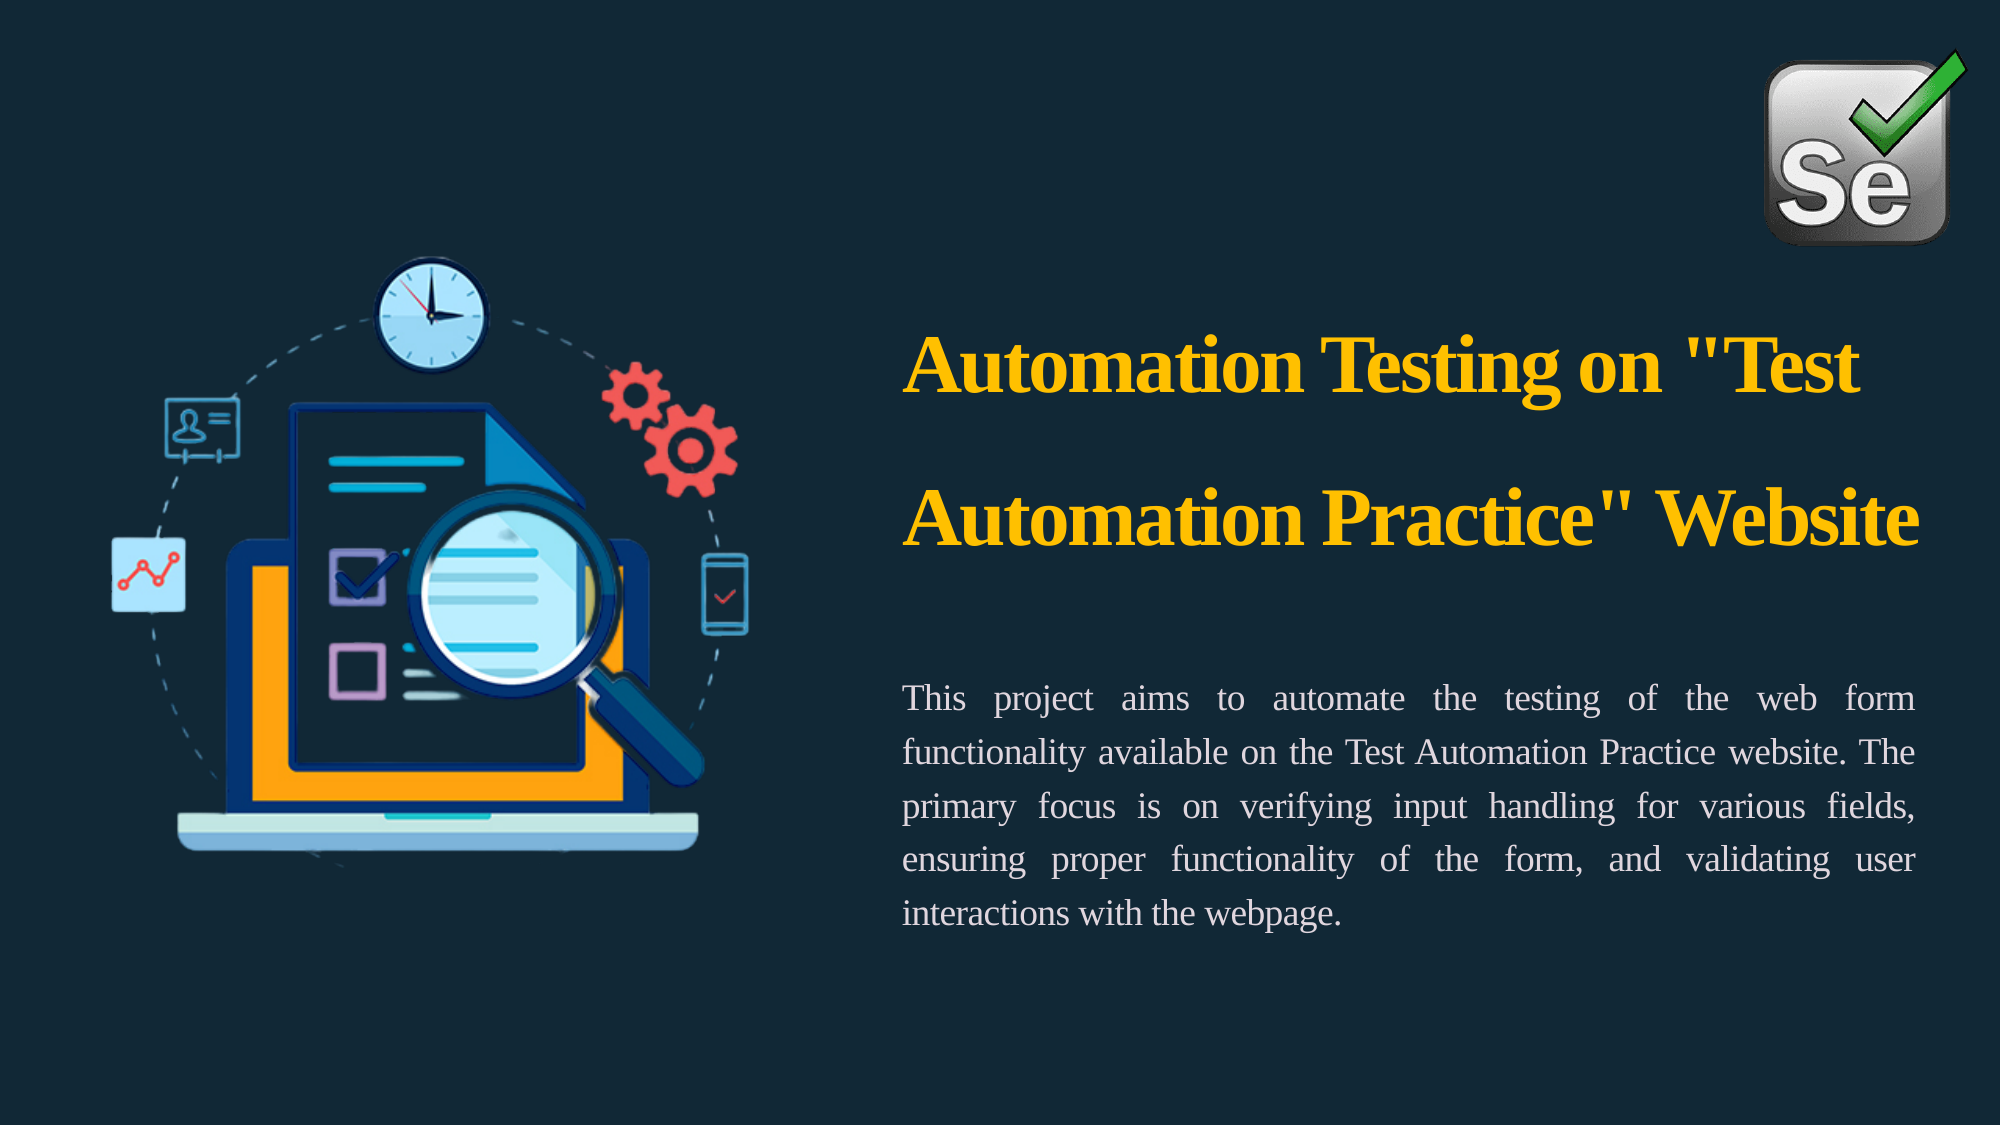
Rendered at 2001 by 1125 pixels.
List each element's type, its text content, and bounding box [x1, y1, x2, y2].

picture [1751, 33, 1975, 257]
picture [0, 256, 1055, 882]
text_box This project aims to automate the testing of the web form functionality available on the Test Automation Practice website. The primary focus is on verifying input handling for various fields, ensuring proper functionality of the form, and validating user interactions with the webpage. [901, 664, 1916, 935]
text_box Automation Testing on "Test Automation Practice" Website [1055, 256, 2000, 718]
